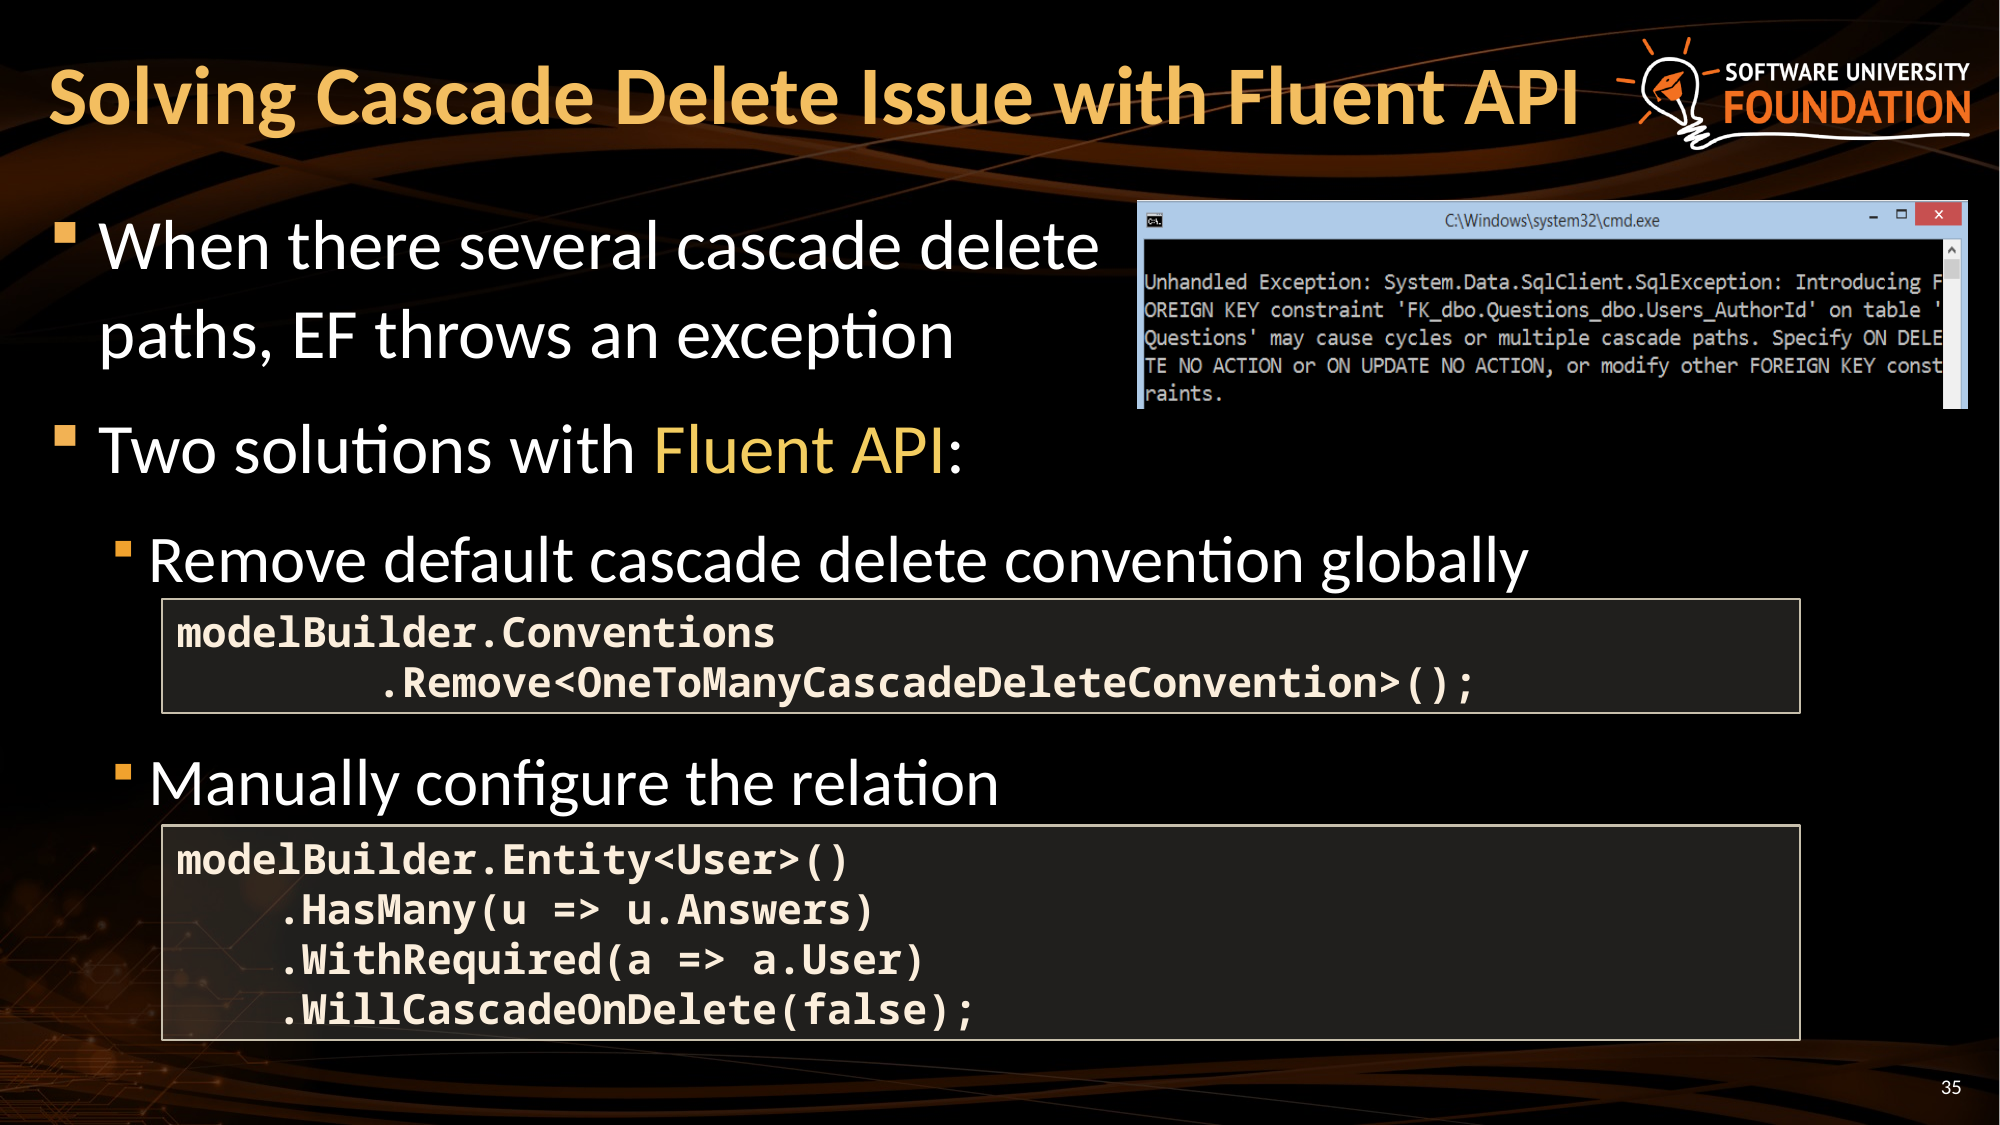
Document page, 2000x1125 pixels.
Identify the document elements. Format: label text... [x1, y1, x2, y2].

title Solving Cascade Delete Issue with Fluent API [30, 6, 1602, 189]
text_box modelBuilder.Entity<User>() .HasMany(u => u.Answers) .WithRequired(a => a.User) .WillCascadeOnDelete(false); [162, 825, 1800, 1041]
text_box modelBuilder.Conventions .Remove<OneToManyCascadeDeleteConvention>(); [162, 598, 1800, 714]
picture [0, 0, 2000, 1125]
list When there several cascade delete paths, EF throws an exception Two solutions with Fluent API: Remove default cascade delete convention globally Manually configure the relation [31, 188, 1968, 1103]
